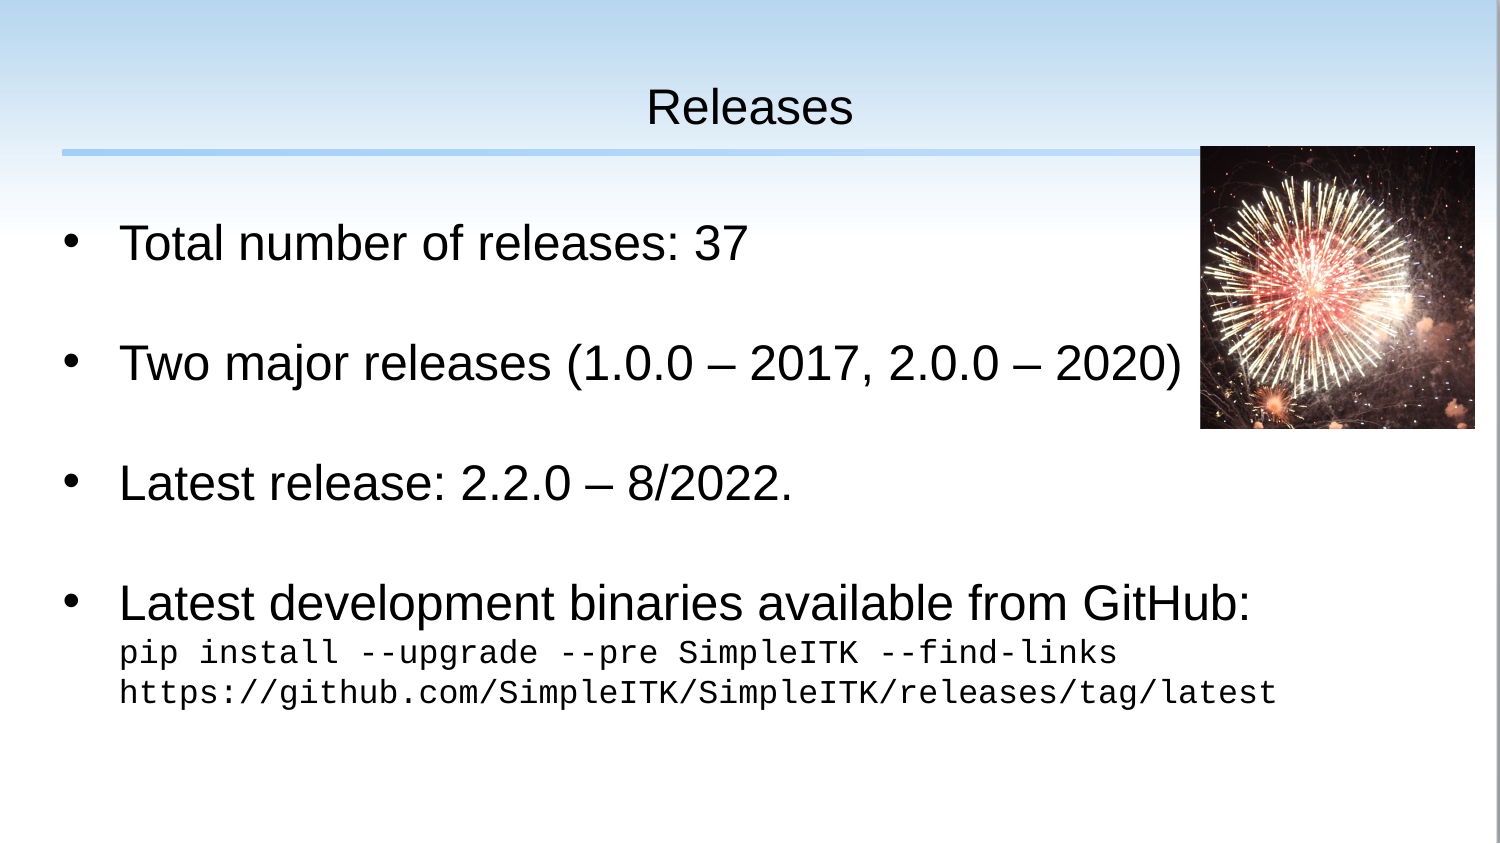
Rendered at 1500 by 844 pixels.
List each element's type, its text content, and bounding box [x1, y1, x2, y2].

picture [0, 0, 1500, 843]
title Releases [75, 33, 1425, 175]
text_box Total number of releases: 37 Two major releases (1.0.0 – 2017, 2.0.0 – 2020) Latest release: 2.2.0 – 8/2022. Latest development binaries available from GitHub: pip install --upgrade --pre SimpleITK --find-links https://github.com/SimpleITK/SimpleITK/releases/tag/latest [47, 202, 1452, 718]
